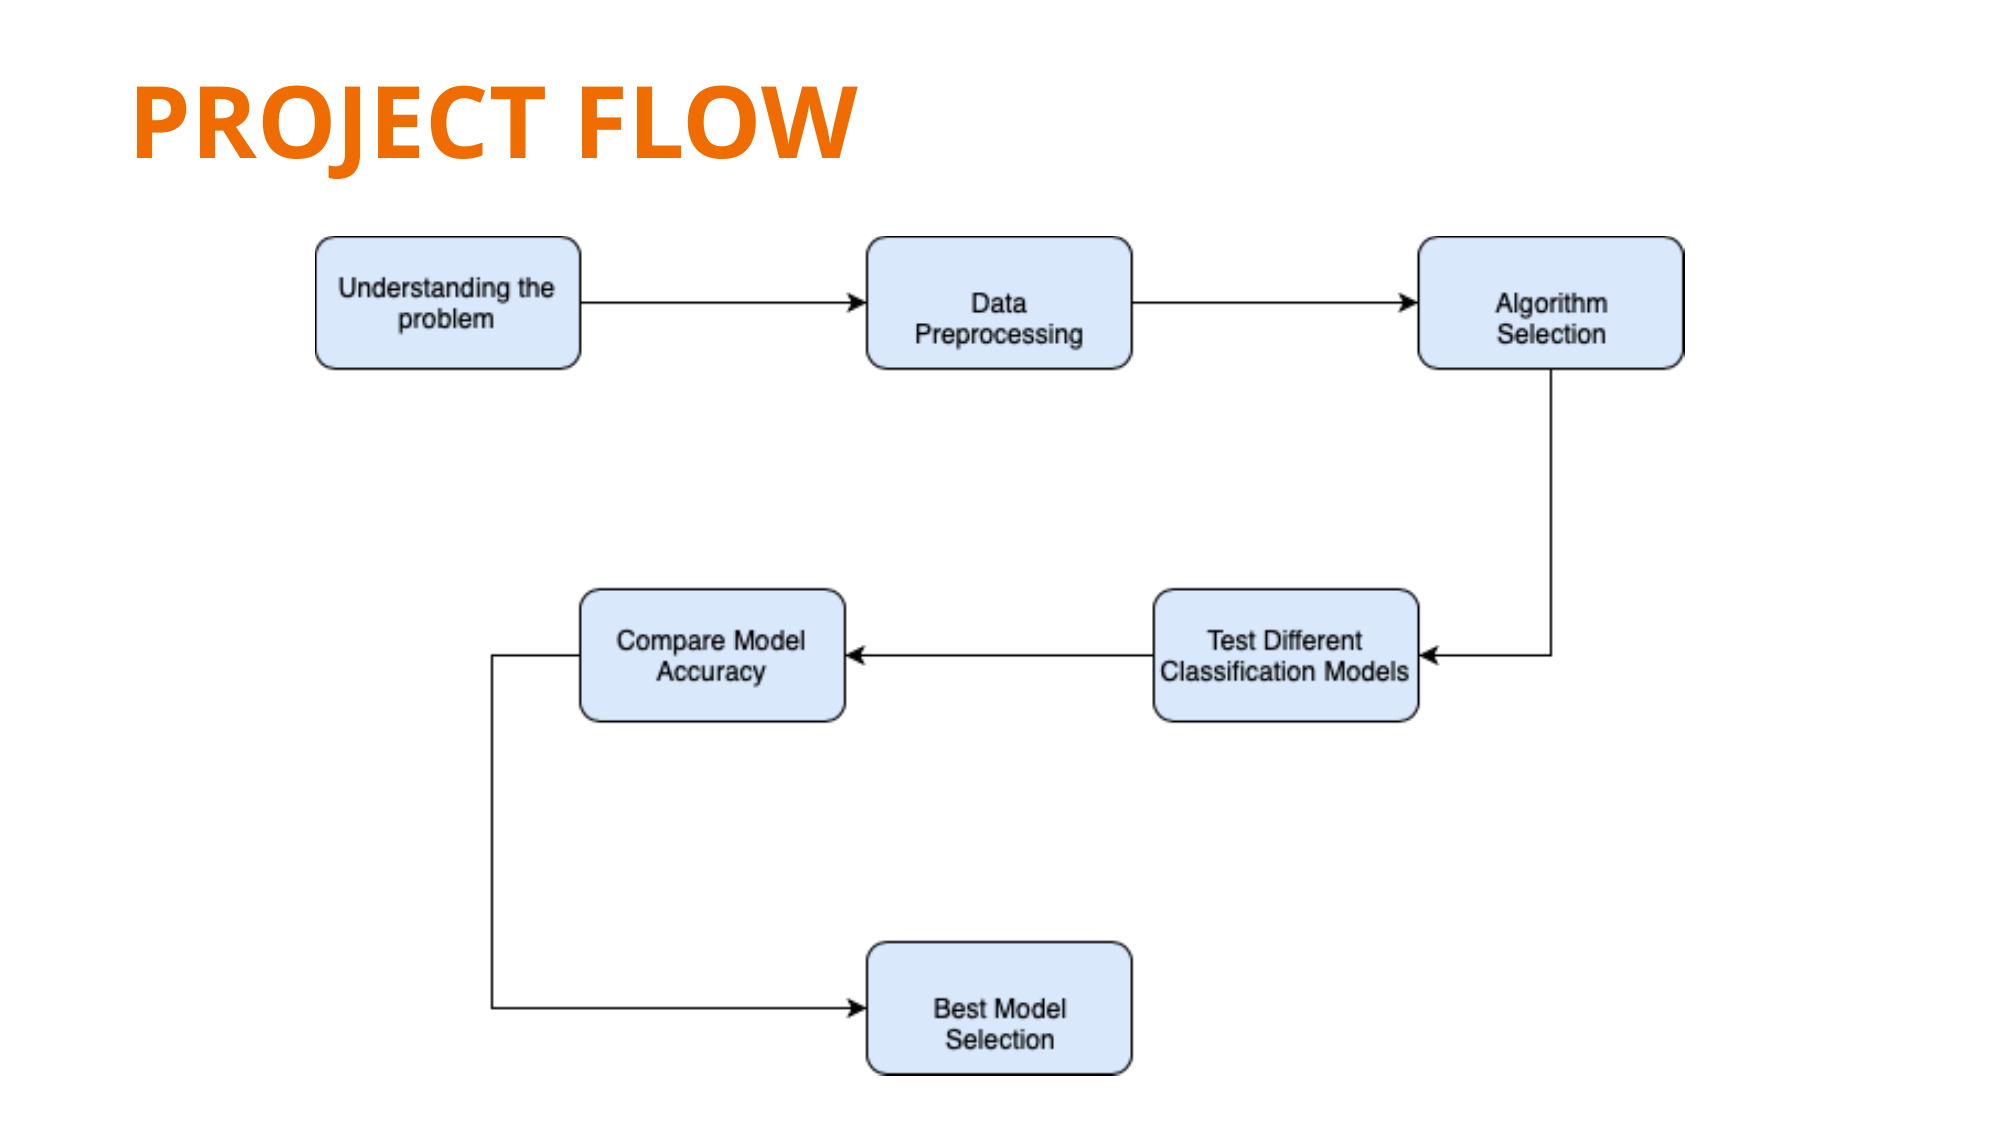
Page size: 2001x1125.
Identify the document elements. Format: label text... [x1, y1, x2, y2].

picture [315, 235, 1685, 1077]
title PROJECT FLOW [113, 0, 1153, 237]
